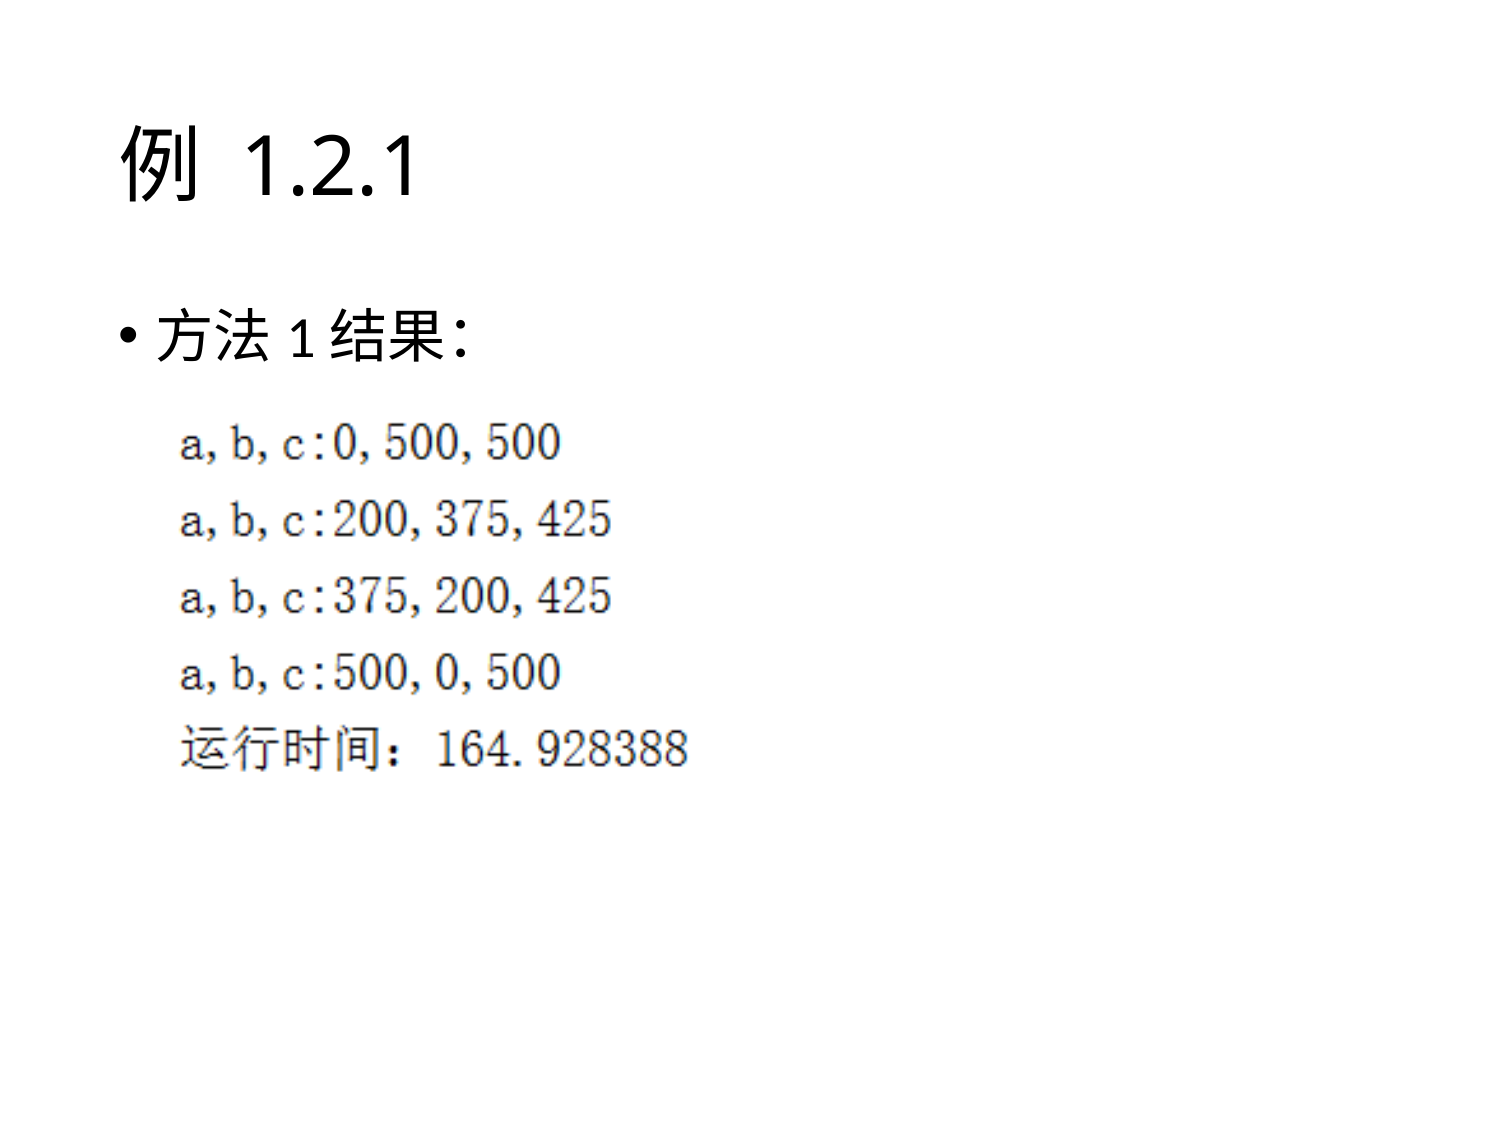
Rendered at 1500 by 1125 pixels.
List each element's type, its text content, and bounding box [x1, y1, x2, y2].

list 方法1结果： [103, 299, 1397, 1014]
picture [152, 391, 843, 841]
title 例 1.2.1 [103, 59, 1397, 278]
